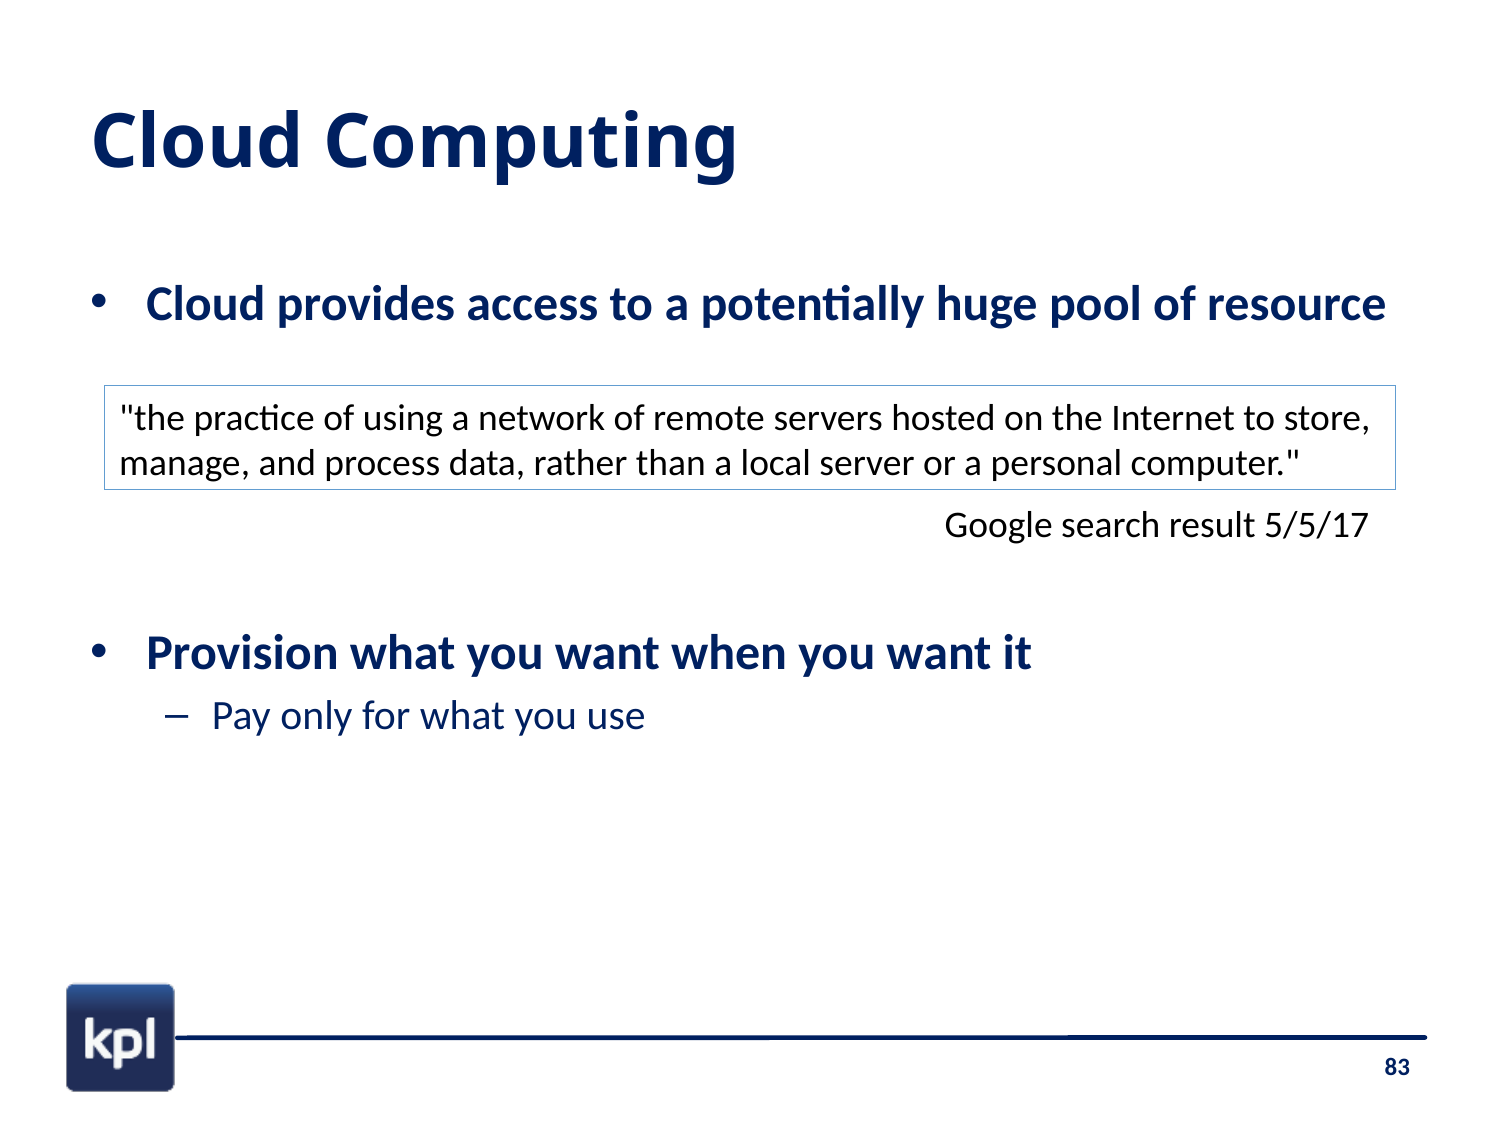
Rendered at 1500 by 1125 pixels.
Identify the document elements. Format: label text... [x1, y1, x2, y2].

list Cloud provides access to a potentially huge pool of resource Provision what you want when you want it Pay only for what you use [75, 262, 1425, 1013]
title Cloud Computing [75, 43, 1436, 233]
text_box Google search result 5/5/17 [929, 492, 1385, 553]
slide_number 83 [987, 1042, 1425, 1103]
picture [62, 980, 178, 1095]
text_box "the practice of using a network of remote servers hosted on the Internet to store, manage, and process data, rather than a local server or a personal computer." [104, 385, 1396, 490]
